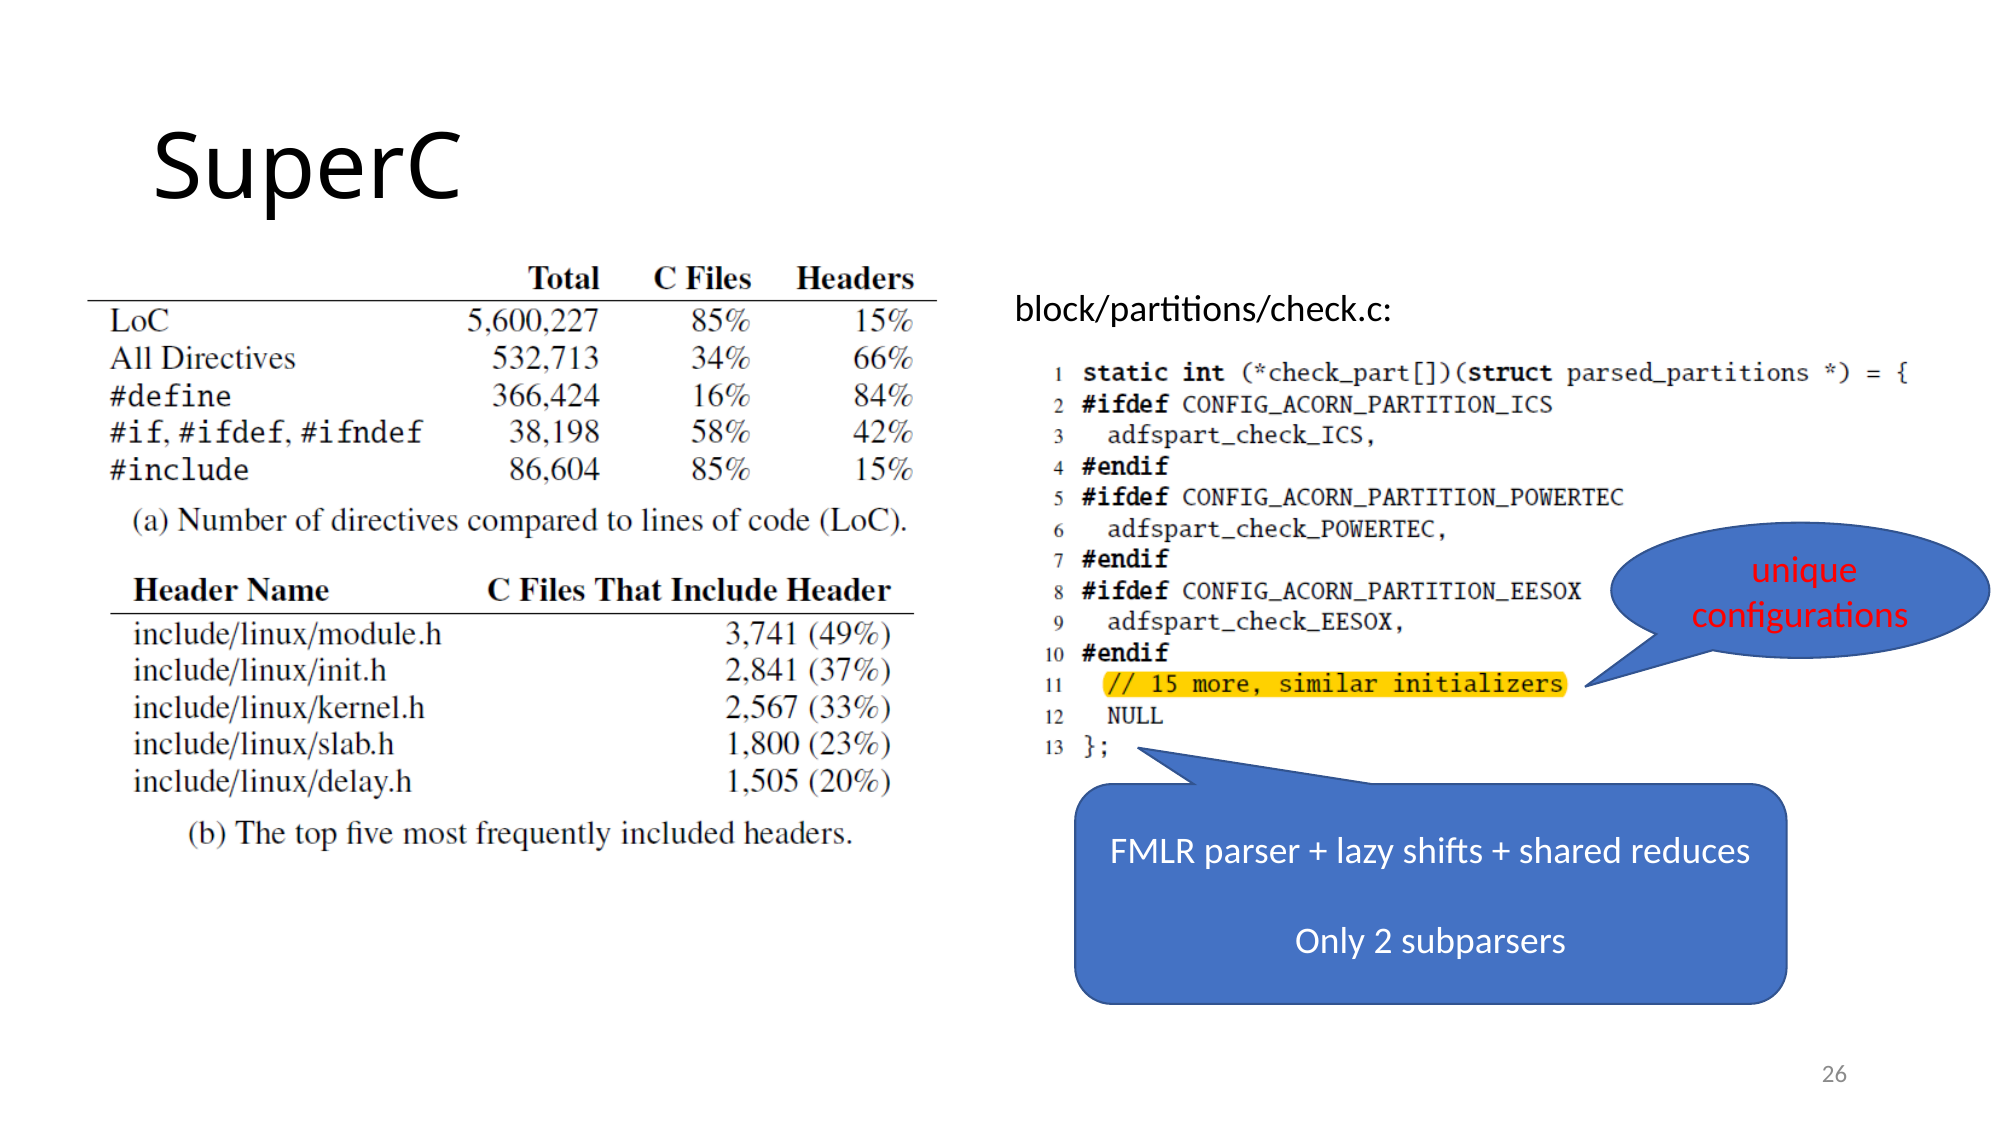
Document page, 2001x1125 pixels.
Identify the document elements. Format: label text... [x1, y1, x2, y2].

picture [67, 253, 954, 862]
title SuperC [137, 59, 1863, 278]
picture [1035, 343, 1926, 772]
text_box block/partitions/check.c: [999, 276, 1536, 337]
slide_number 26 [1412, 1042, 1863, 1103]
